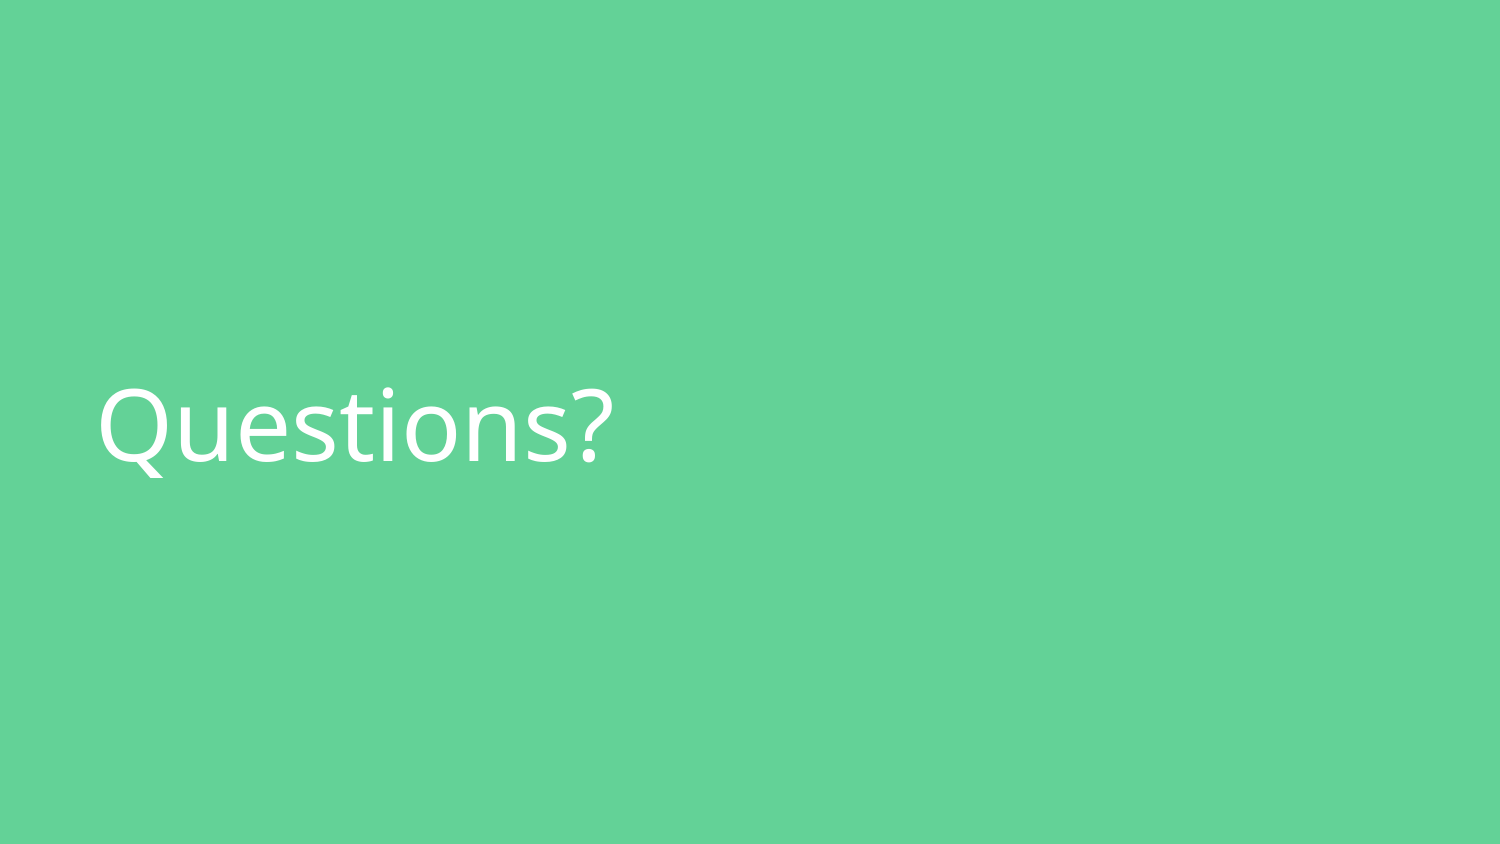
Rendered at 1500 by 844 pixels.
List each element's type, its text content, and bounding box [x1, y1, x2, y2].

title Questions? [80, 86, 1130, 758]
